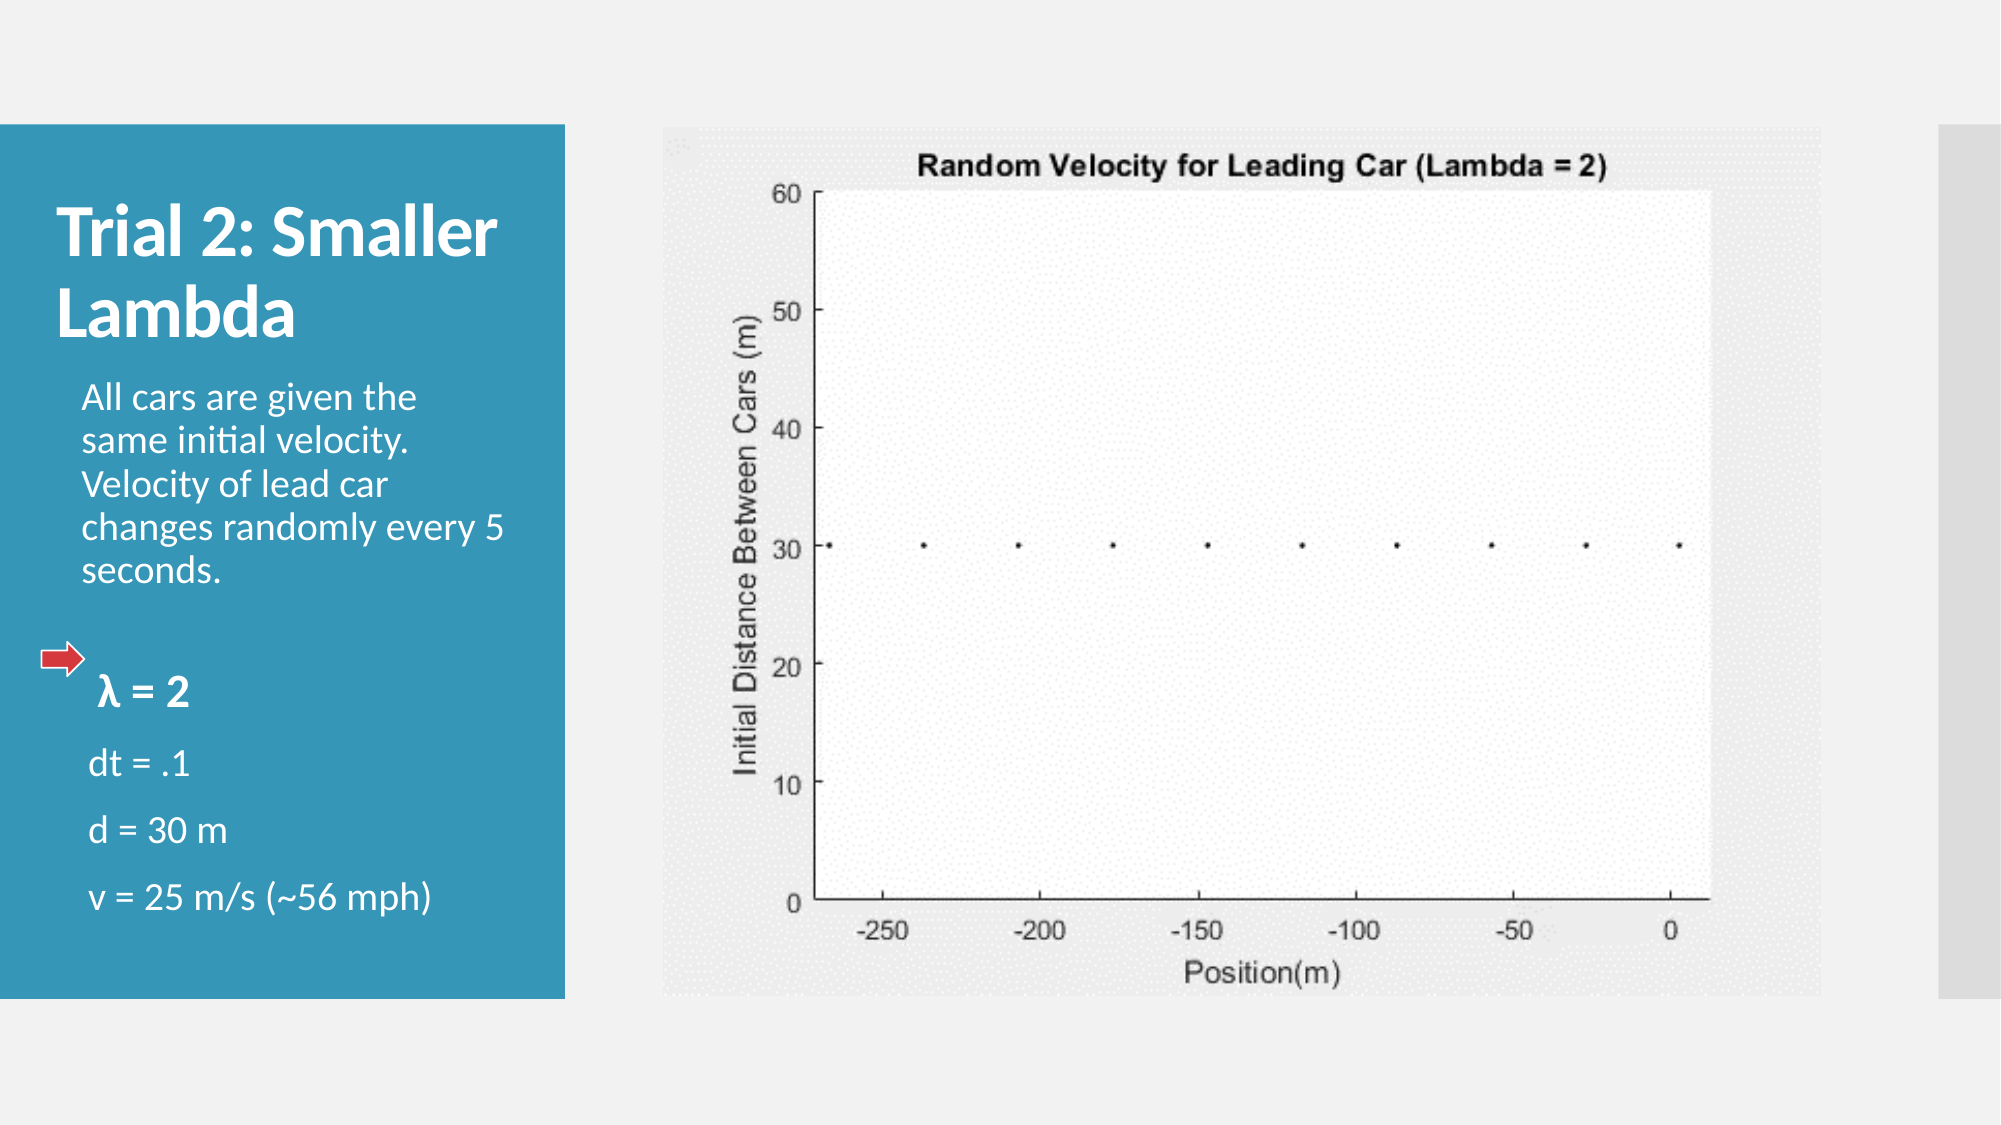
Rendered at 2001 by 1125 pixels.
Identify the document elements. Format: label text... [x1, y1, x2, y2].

text_box [40, 641, 86, 678]
list All cars are given the same initial velocity. Velocity of lead car changes randomly every 5 seconds. λ = 2 dt = .1 d = 30 m v = 25 m/s (~56 mph) [37, 287, 525, 997]
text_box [662, 126, 1822, 997]
title Trial 2: Smaller Lambda [41, 184, 525, 287]
